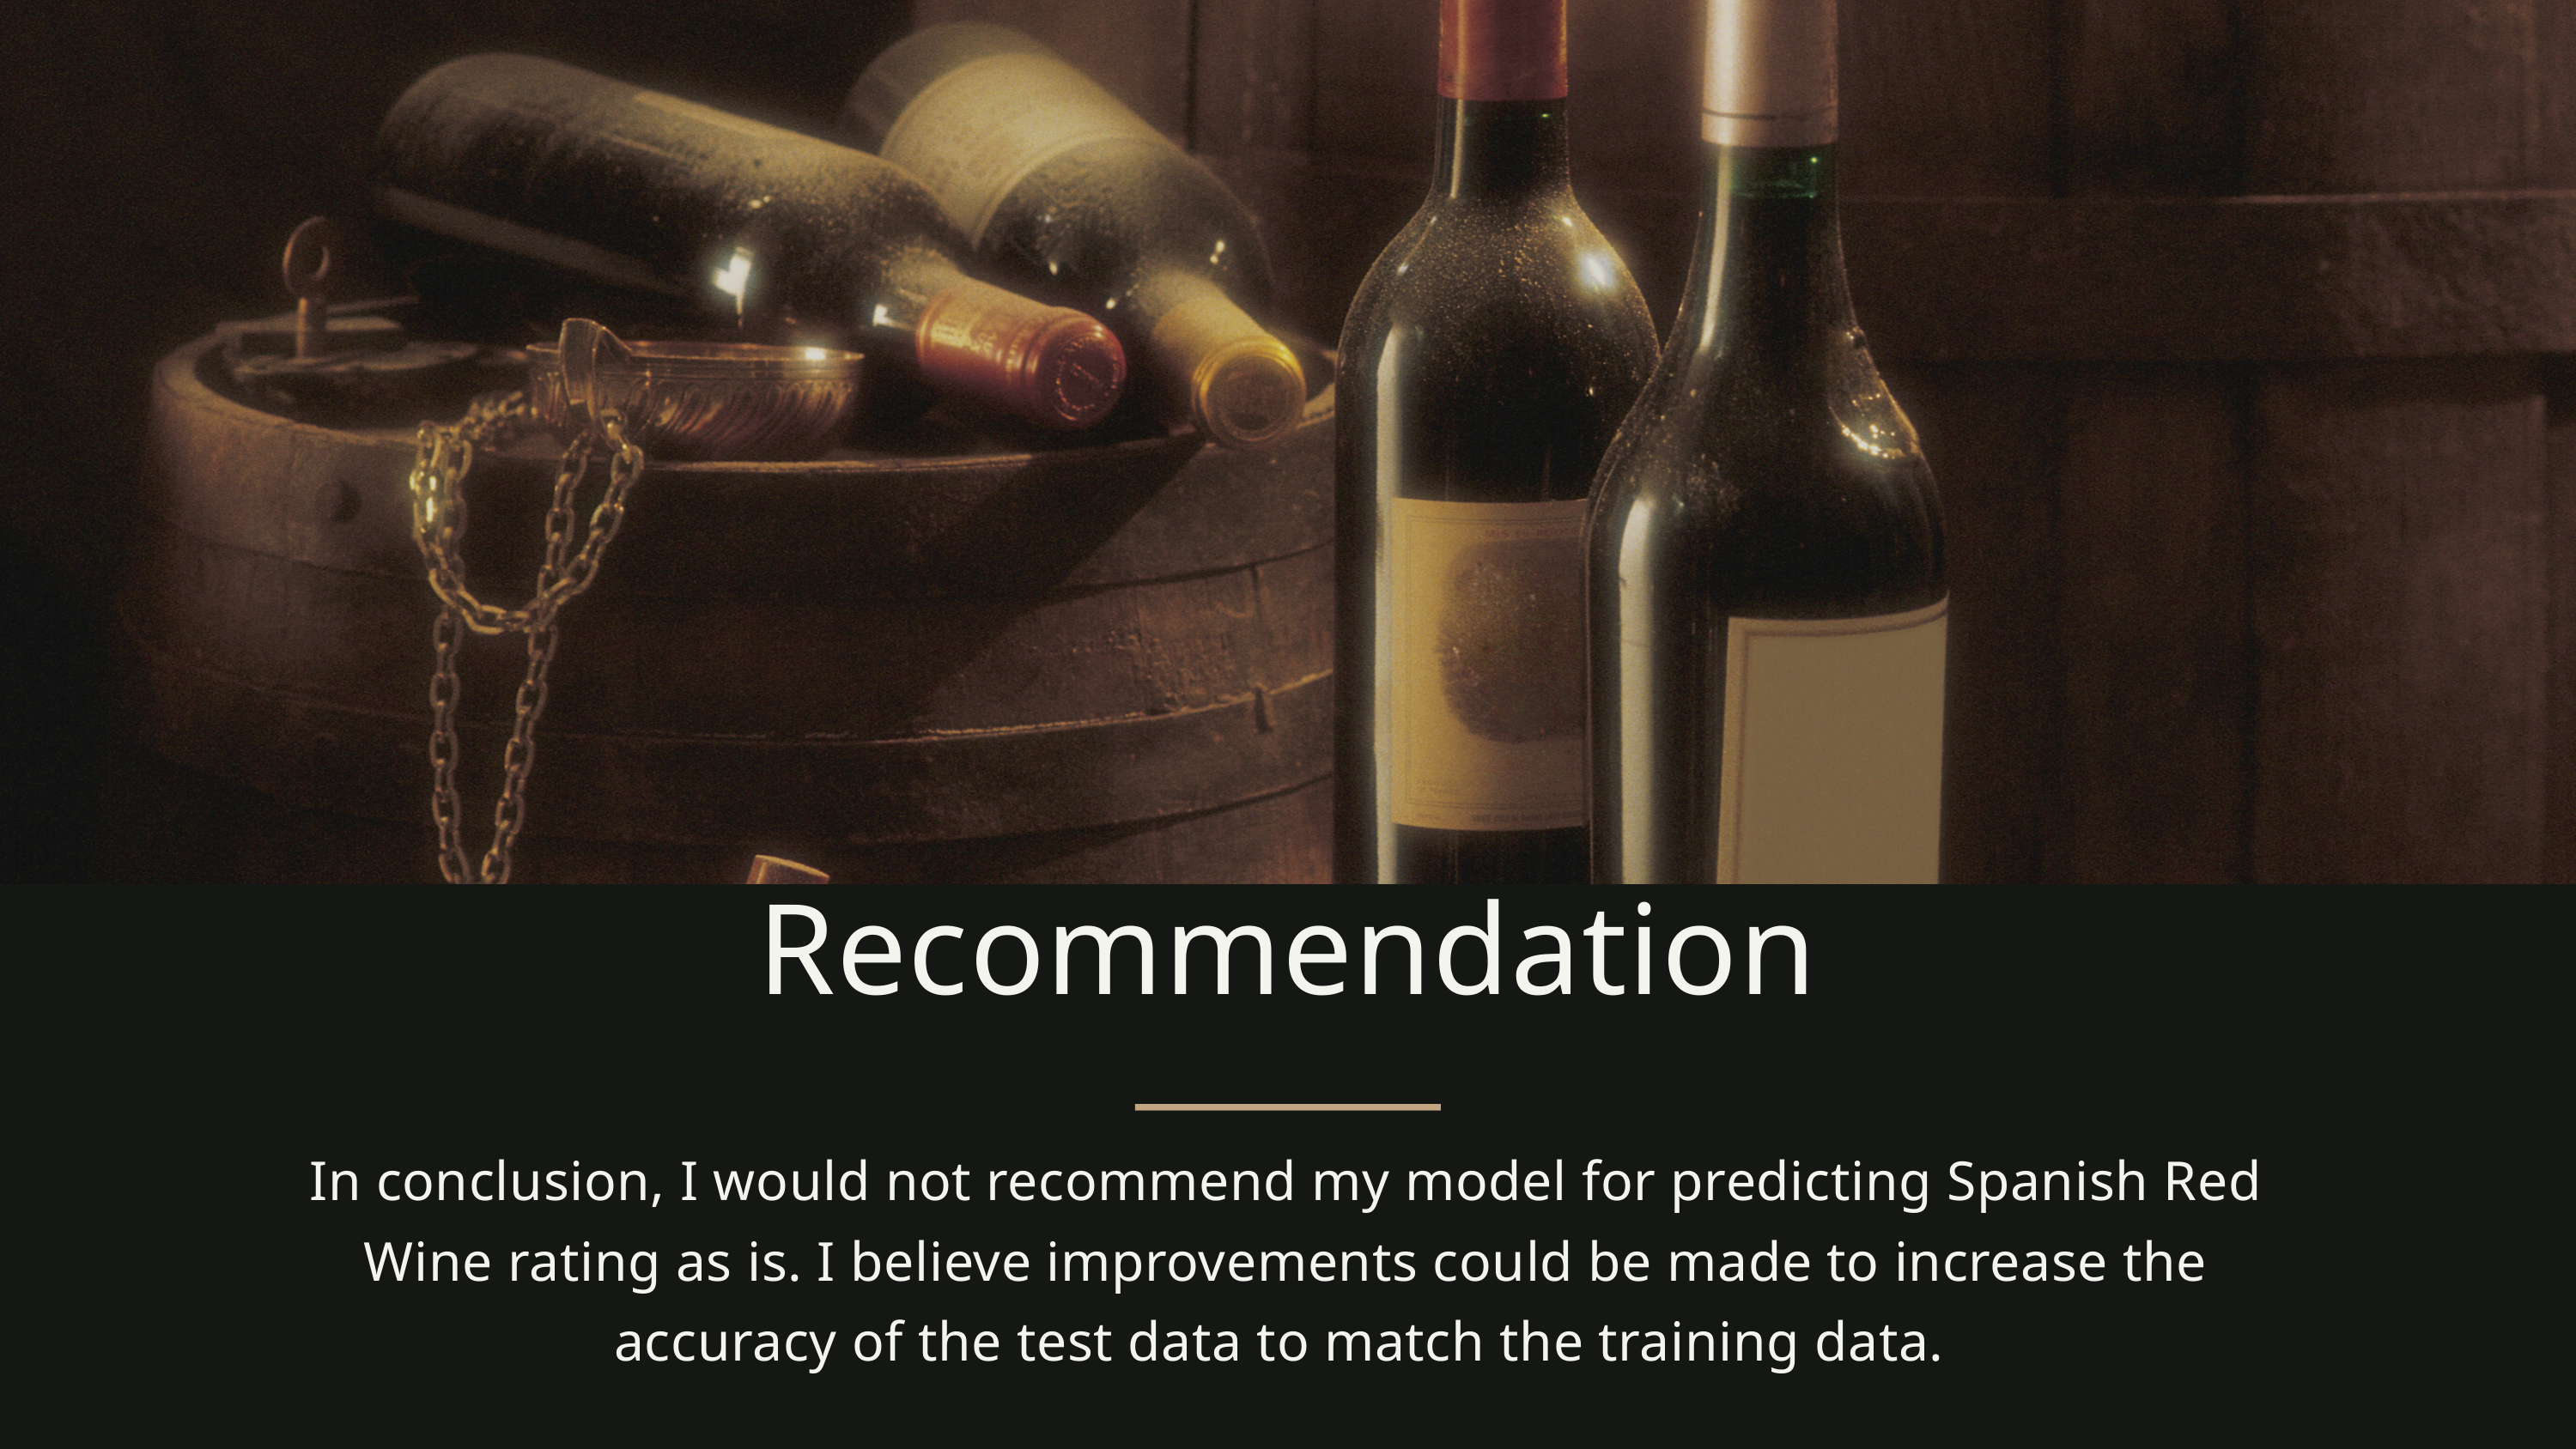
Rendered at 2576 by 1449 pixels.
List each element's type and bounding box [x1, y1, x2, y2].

picture [0, 0, 2576, 1449]
text_box [161, 870, 2415, 1111]
